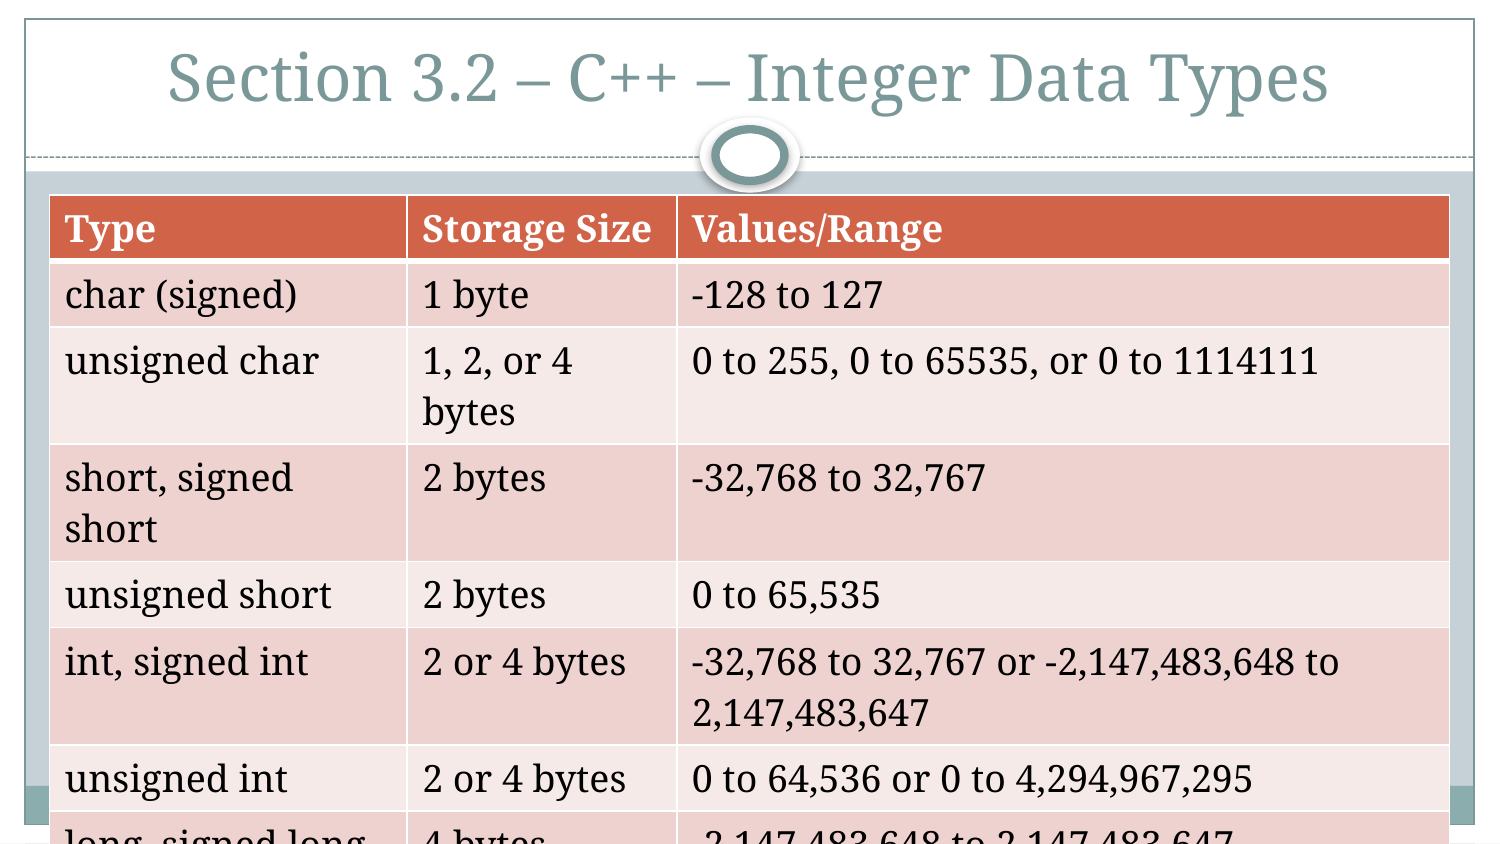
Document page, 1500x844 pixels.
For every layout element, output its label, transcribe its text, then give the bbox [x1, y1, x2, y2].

table_cell 2 or 4 bytes [408, 628, 676, 744]
table_cell 0 to 255, 0 to 65535, or 0 to 1114111 [678, 328, 1449, 443]
table_cell 0 to 64,536 or 0 to 4,294,967,295 [678, 746, 1449, 810]
table_cell 2 bytes [408, 445, 676, 561]
title Section 3.2 – C++ – Integer Data Types [49, 28, 1450, 122]
table_cell 0 to 65,535 [678, 562, 1449, 627]
table_cell short, signed short [50, 445, 406, 561]
table_cell -2,147,483,648 to 2,147,483,647 [678, 812, 1449, 844]
table_cell 1 byte [408, 264, 676, 326]
table_header Storage Size [408, 196, 676, 258]
table_header Type [50, 196, 406, 258]
table_cell unsigned short [50, 562, 406, 627]
table_cell 1, 2, or 4 bytes [408, 328, 676, 443]
table_cell 2 bytes [408, 562, 676, 627]
table_cell 2 or 4 bytes [408, 746, 676, 810]
table_cell char (signed) [50, 264, 406, 326]
table_cell int, signed int [50, 628, 406, 744]
table_cell unsigned char [50, 328, 406, 443]
table_cell -128 to 127 [678, 264, 1449, 326]
table_cell -32,768 to 32,767 [678, 445, 1449, 561]
table_cell 4 bytes [408, 812, 676, 844]
table_cell unsigned int [50, 746, 406, 810]
table_cell long, signed long [50, 812, 406, 844]
table_cell -32,768 to 32,767 or -2,147,483,648 to 2,147,483,647 [678, 628, 1449, 744]
table_header Values/Range [678, 196, 1449, 258]
